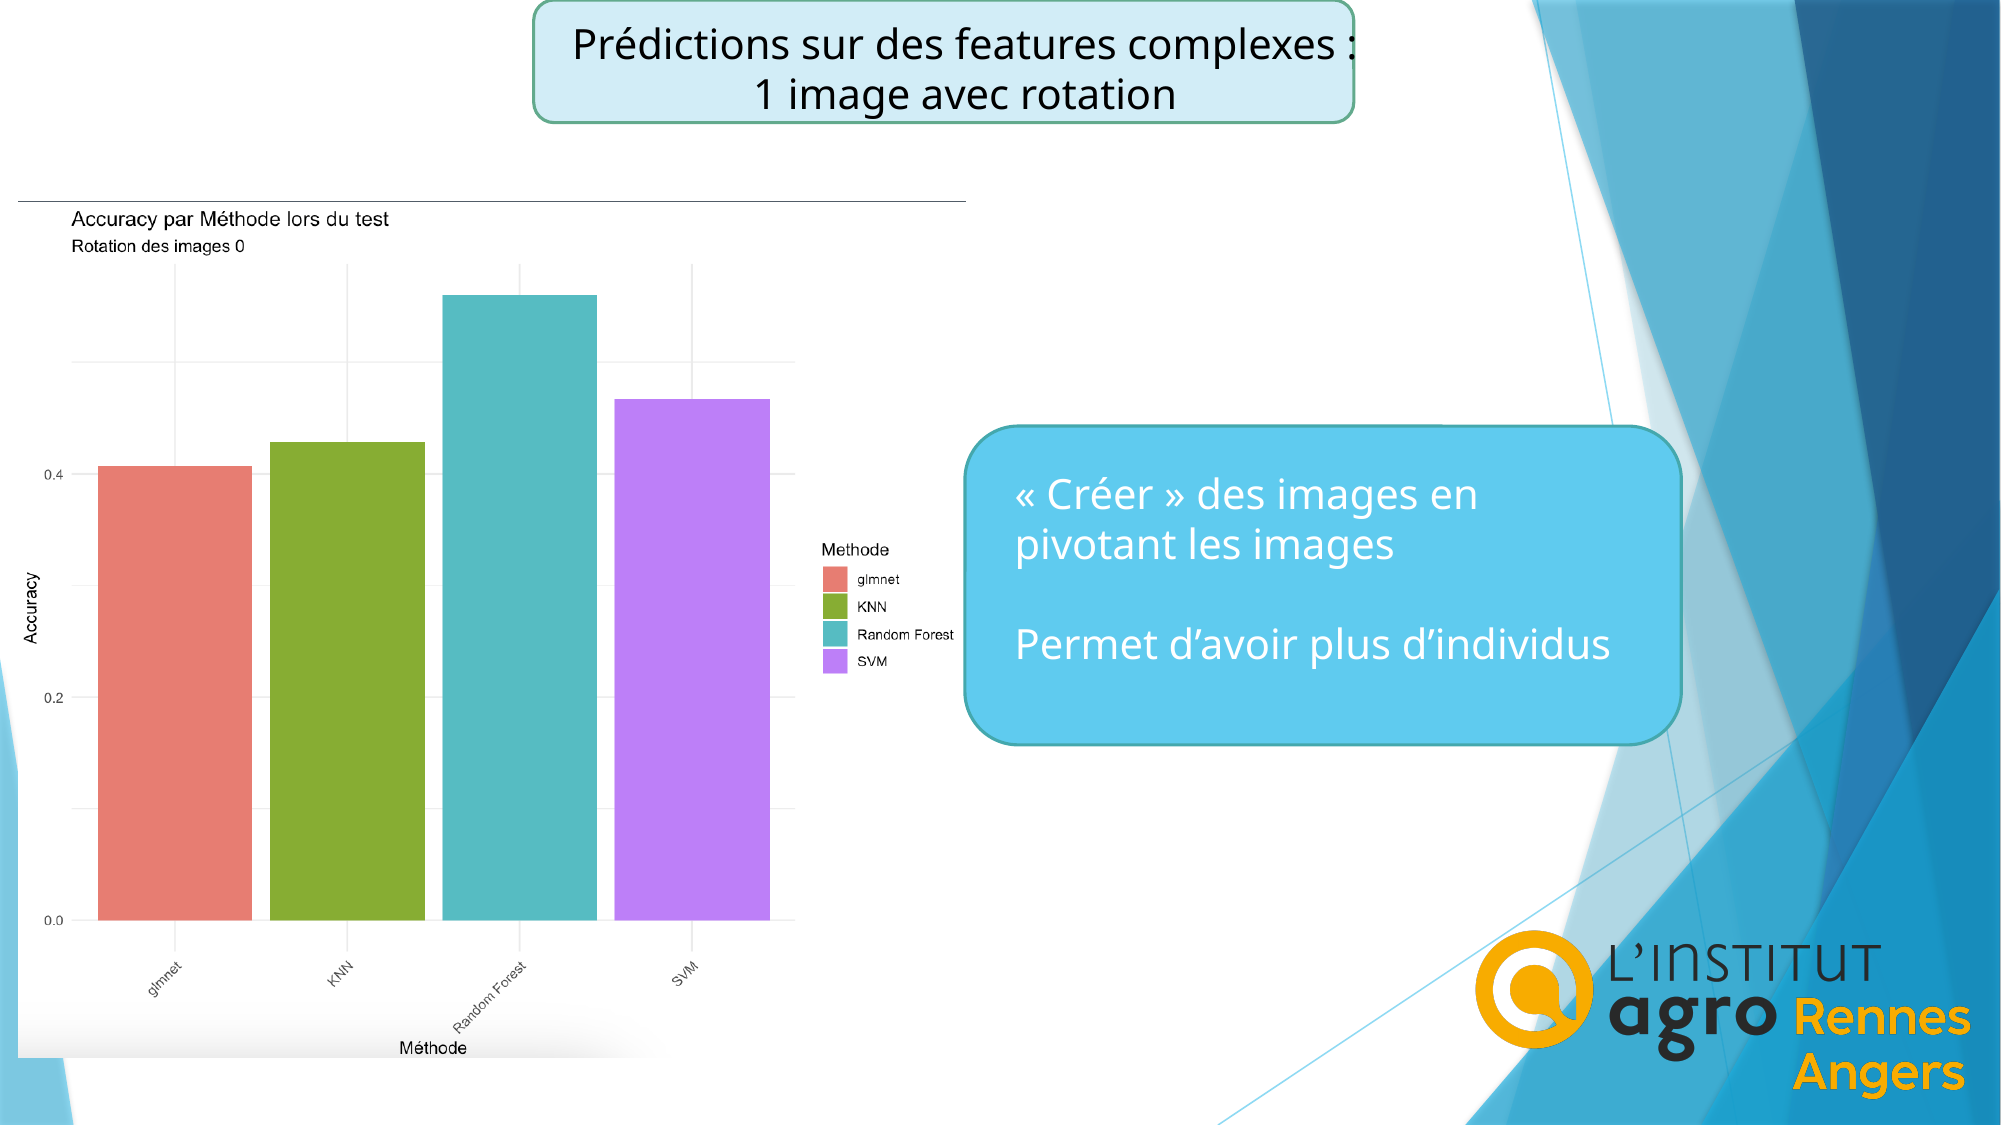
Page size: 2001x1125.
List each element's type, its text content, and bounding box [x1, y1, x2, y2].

text_box [970, 424, 1683, 744]
text_box Prédictions sur des features complexes : 1 image avec rotation [450, 9, 1480, 179]
picture [18, 200, 966, 1059]
picture [1437, 892, 2001, 1125]
text_box « Créer » des images en pivotant les images Permet d’avoir plus d’individus [999, 460, 1647, 766]
